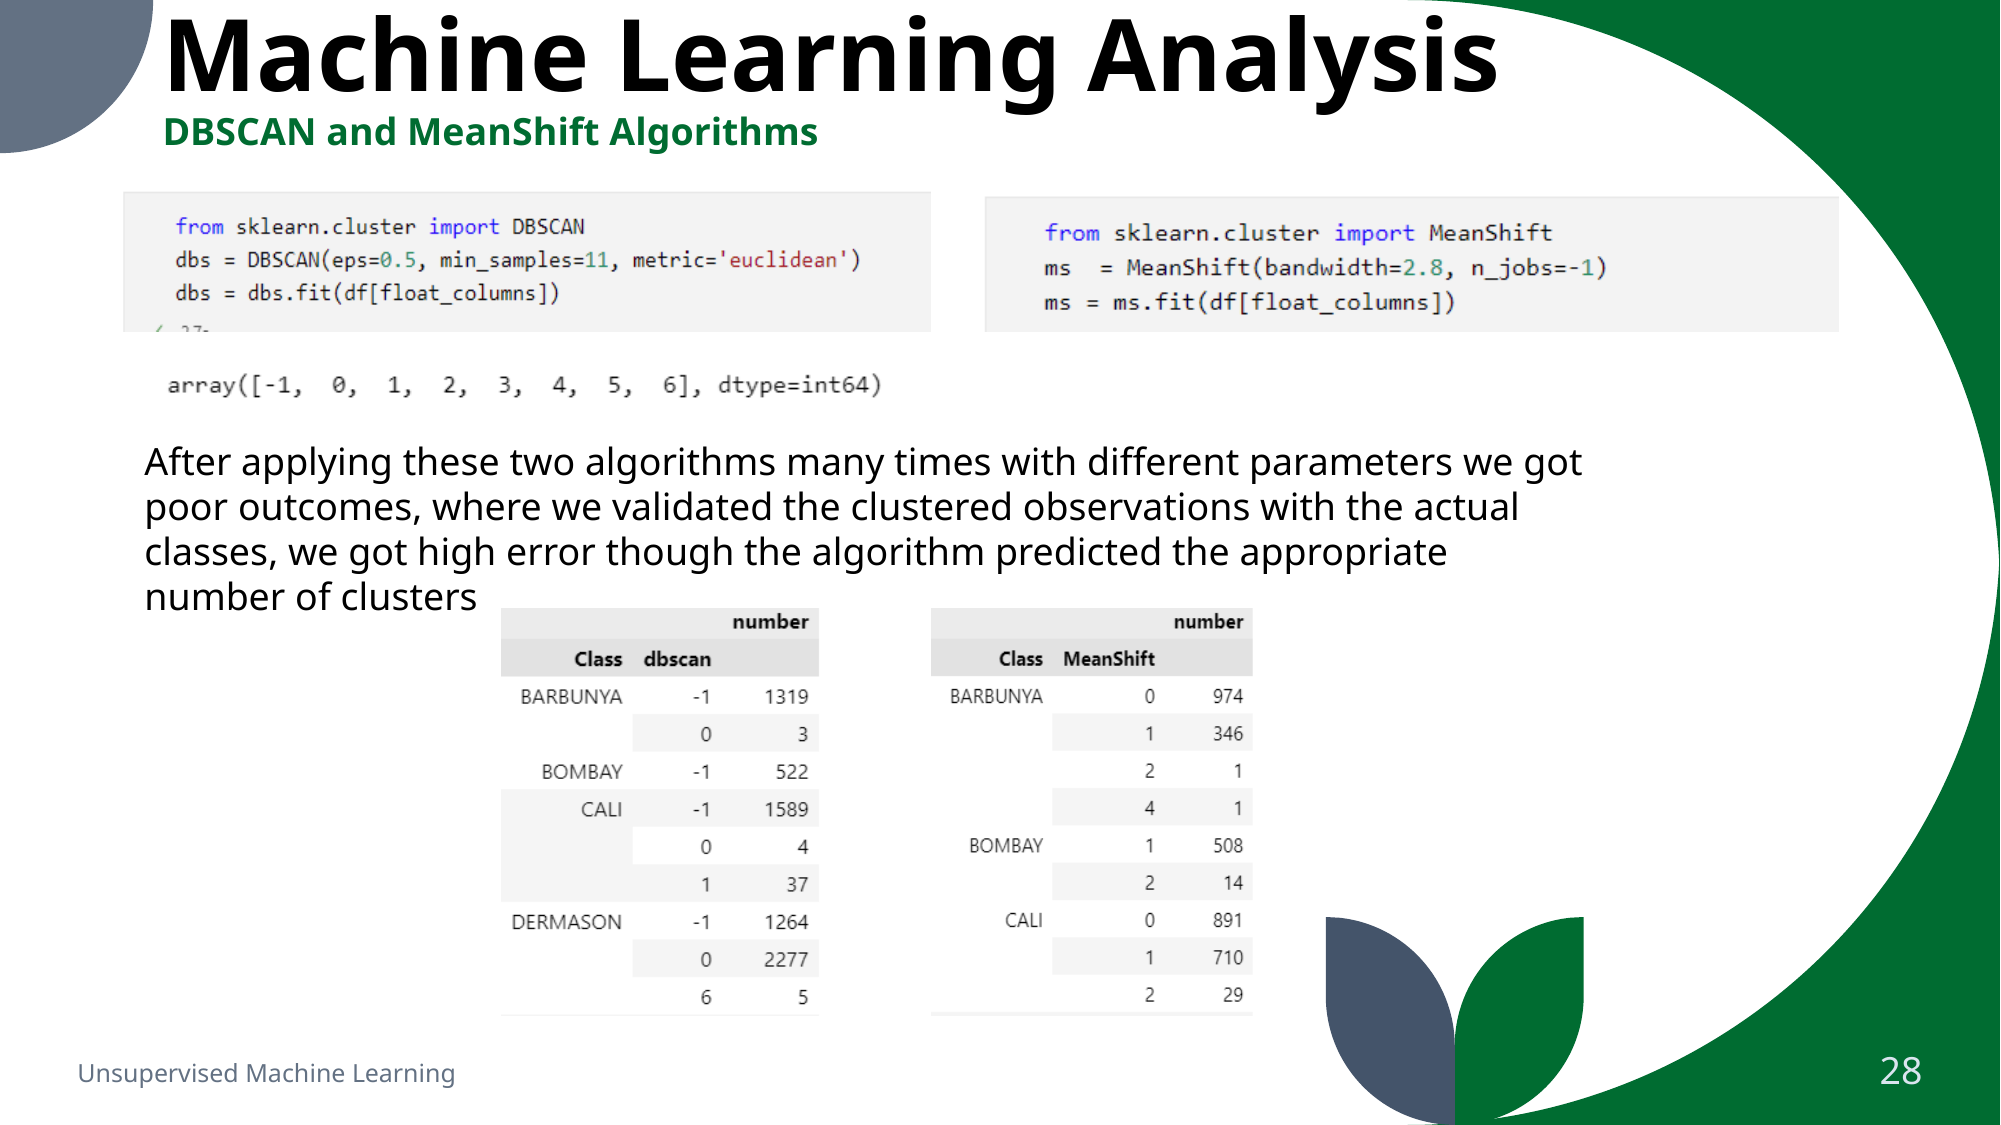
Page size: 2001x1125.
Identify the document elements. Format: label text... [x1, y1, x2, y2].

text_box After applying these two algorithms many times with different parameters we got poor outcomes, where we validated the clustered observations with the actual classes, we got high error though the algorithm predicted the appropriate number of clusters [129, 430, 1603, 625]
slide_number 28 [1665, 1042, 1938, 1103]
title Machine Learning Analysis DBSCAN and MeanShift Algorithms [147, 37, 1752, 162]
picture [930, 608, 1254, 1016]
picture [158, 361, 892, 431]
picture [118, 189, 931, 332]
picture [979, 189, 1839, 332]
picture [501, 608, 823, 1016]
slide_number Unsupervised Machine Learning [62, 1042, 567, 1103]
